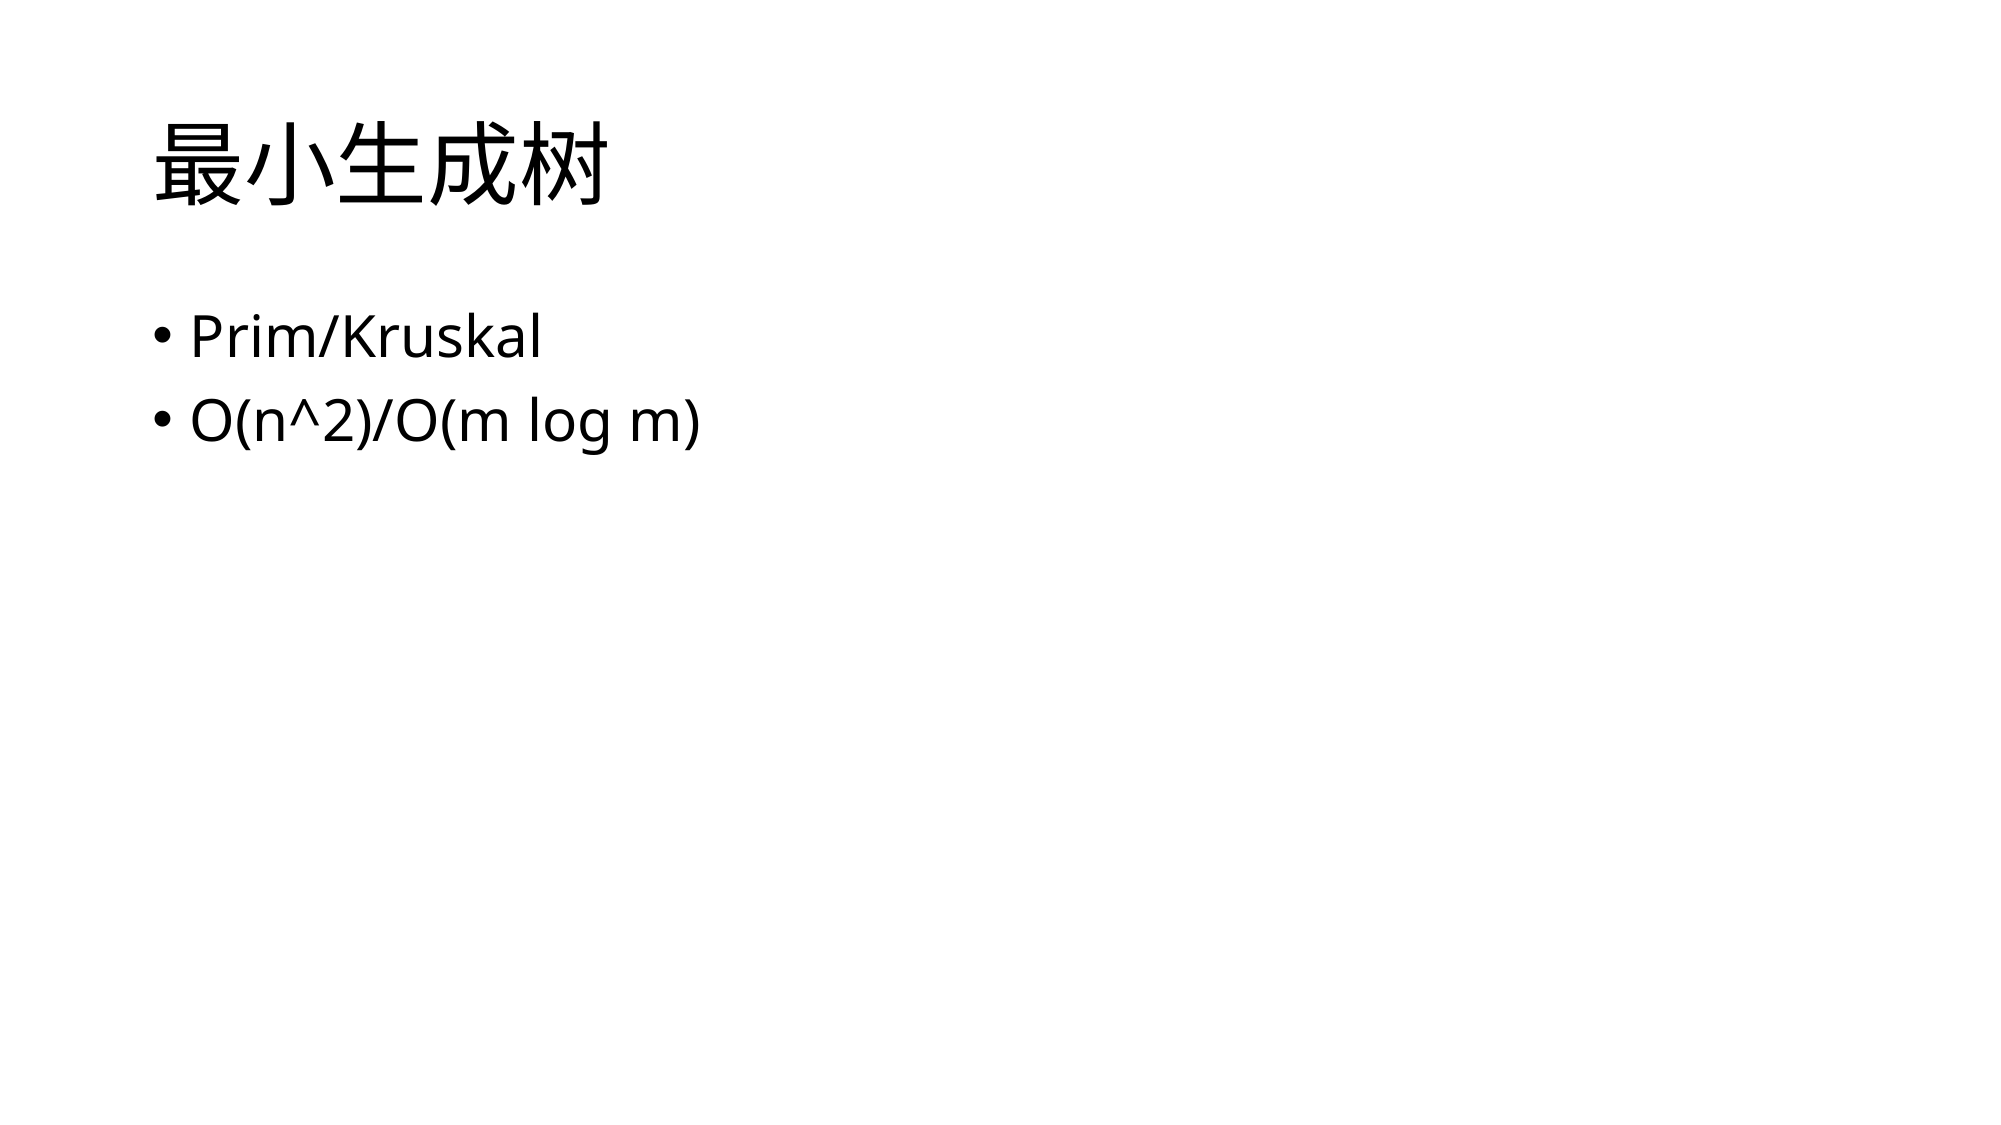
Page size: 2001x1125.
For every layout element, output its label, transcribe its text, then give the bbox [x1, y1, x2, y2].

title 最小生成树 [137, 59, 1863, 278]
list Prim/Kruskal O(n^2)/O(m log m) [137, 299, 1863, 1014]
